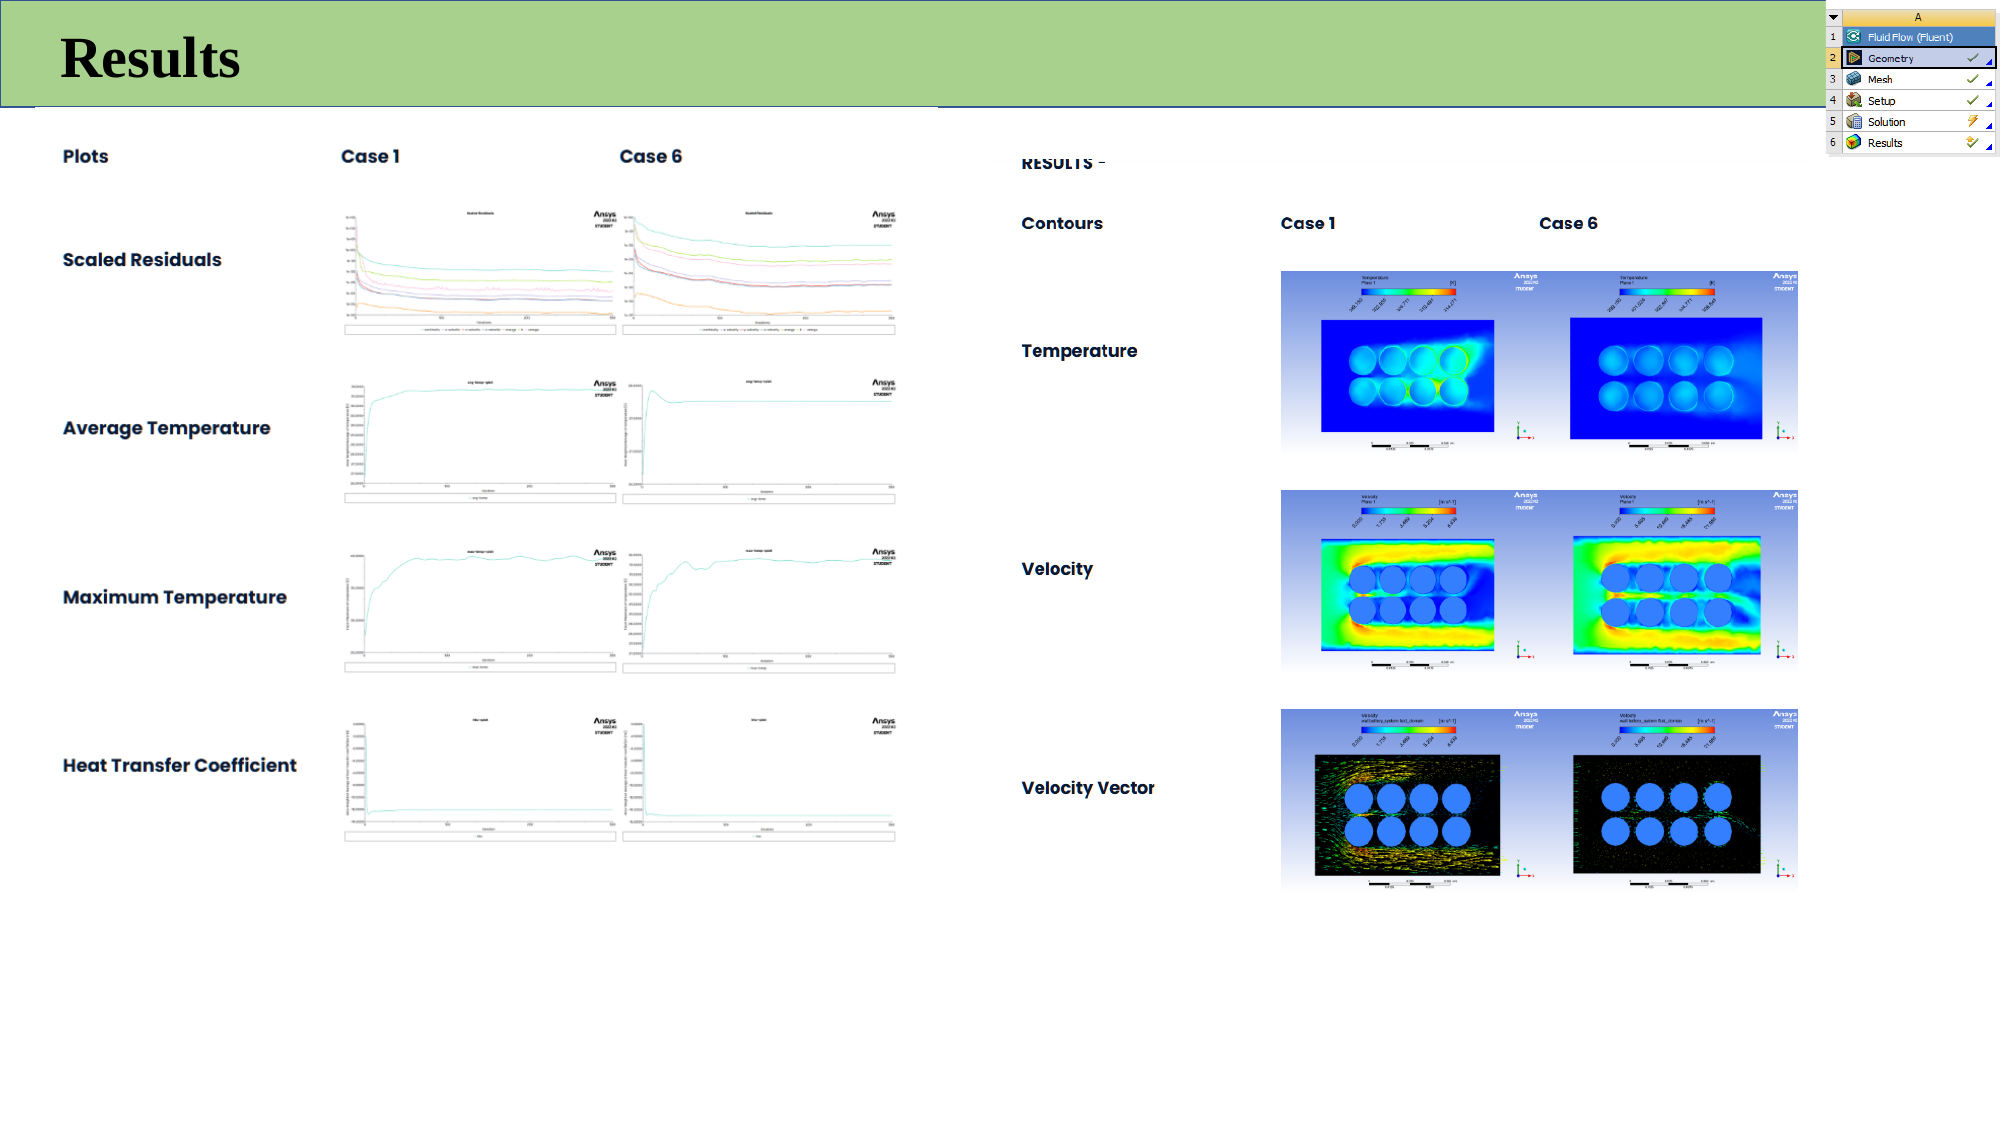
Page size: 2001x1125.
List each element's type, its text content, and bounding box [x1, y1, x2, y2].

text_box [0, 0, 1825, 108]
picture [1825, 0, 2000, 160]
picture [989, 159, 1813, 899]
picture [35, 107, 938, 865]
text_box Results [45, 11, 1418, 97]
